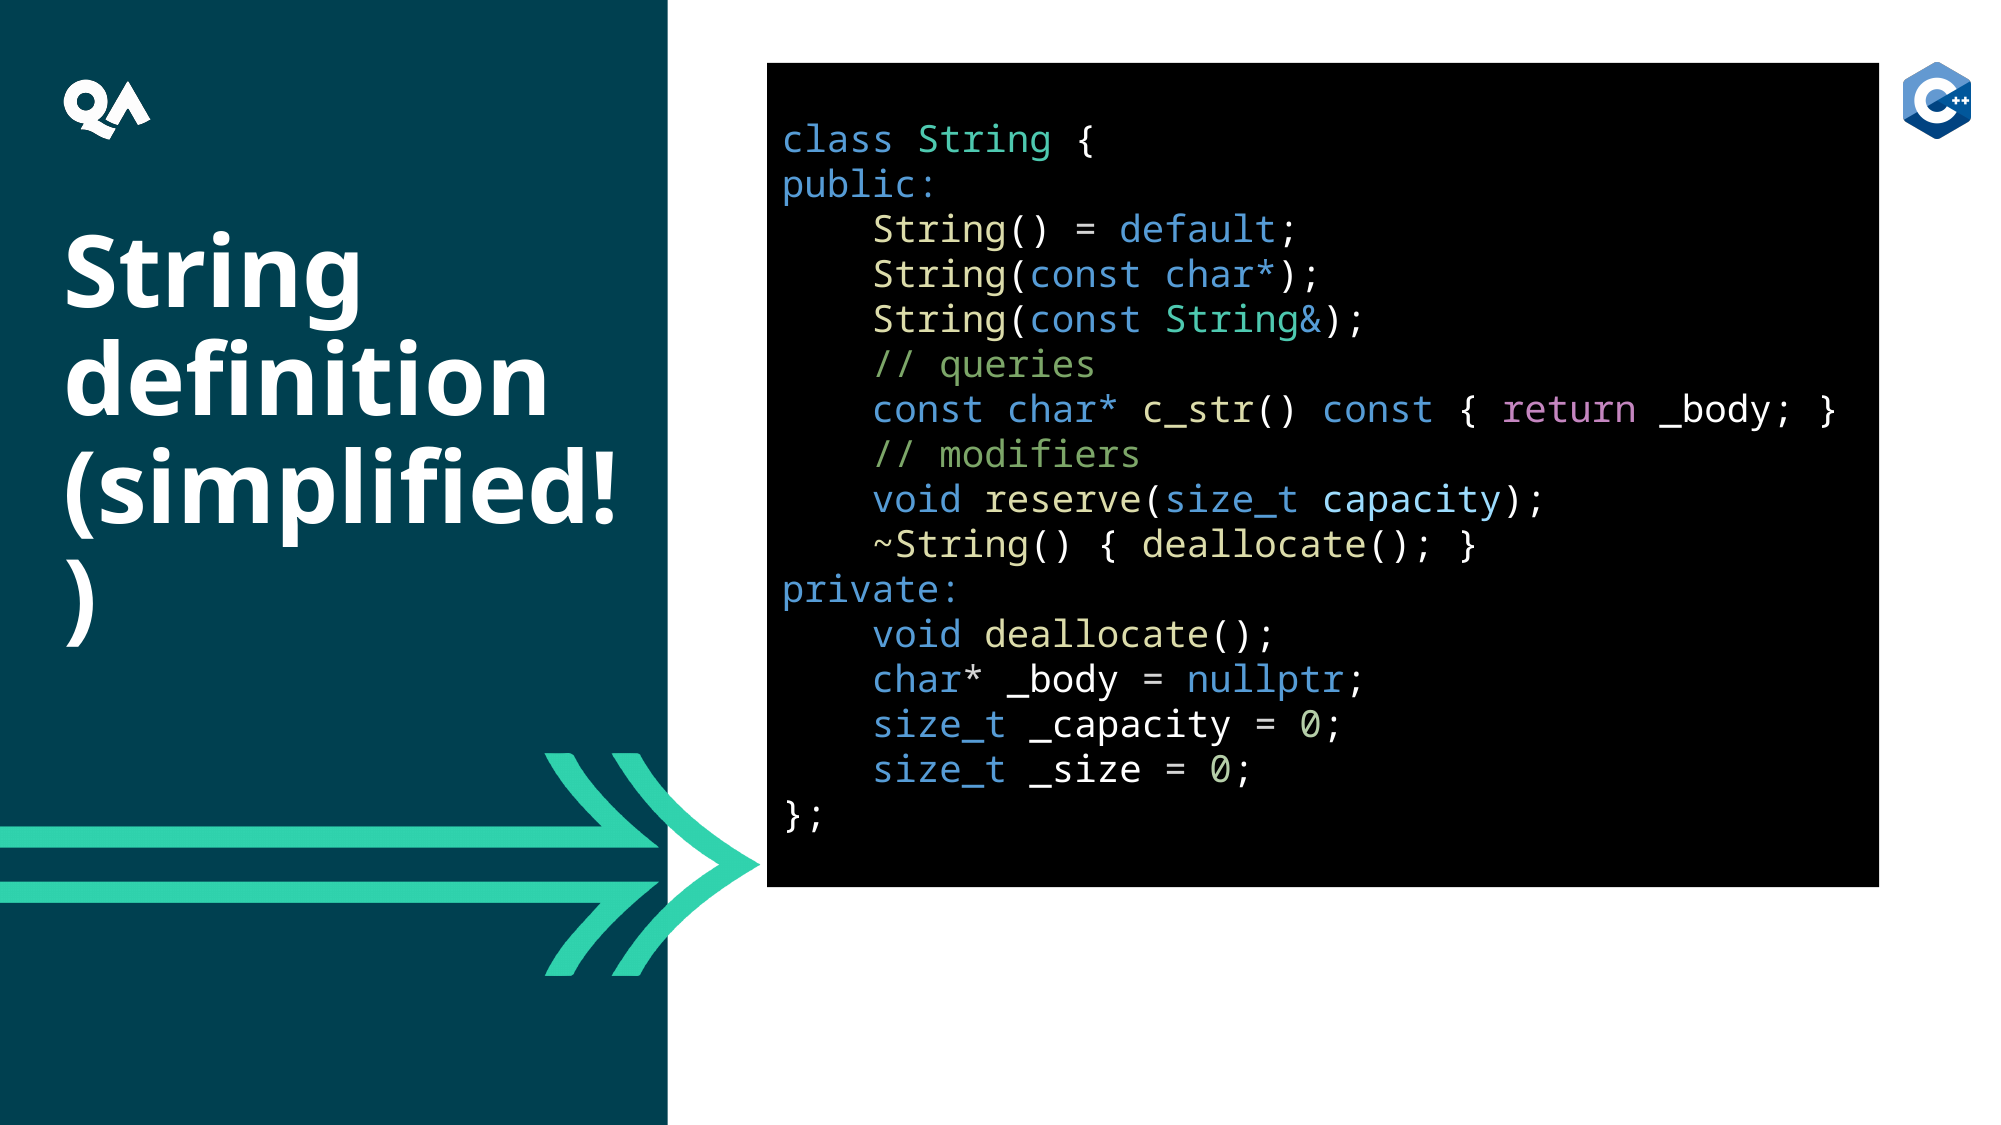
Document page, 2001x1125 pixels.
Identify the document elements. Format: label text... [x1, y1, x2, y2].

picture [64, 80, 114, 139]
picture [107, 83, 149, 124]
picture [0, 754, 657, 847]
picture [0, 882, 657, 975]
text_box class String { public: String() = default; String(const char*); String(const String&); // queries const char* c_str() const { return _body; } // modifiers void reserve(size_t capacity); ~String() { deallocate(); } private: void deallocate(); char* _body = nullptr; size_t _capacity = 0; size_t _size = 0; }; [767, 62, 1880, 888]
picture [1903, 62, 1971, 139]
picture [613, 727, 775, 995]
list String definition (simplified!) [63, 221, 628, 673]
